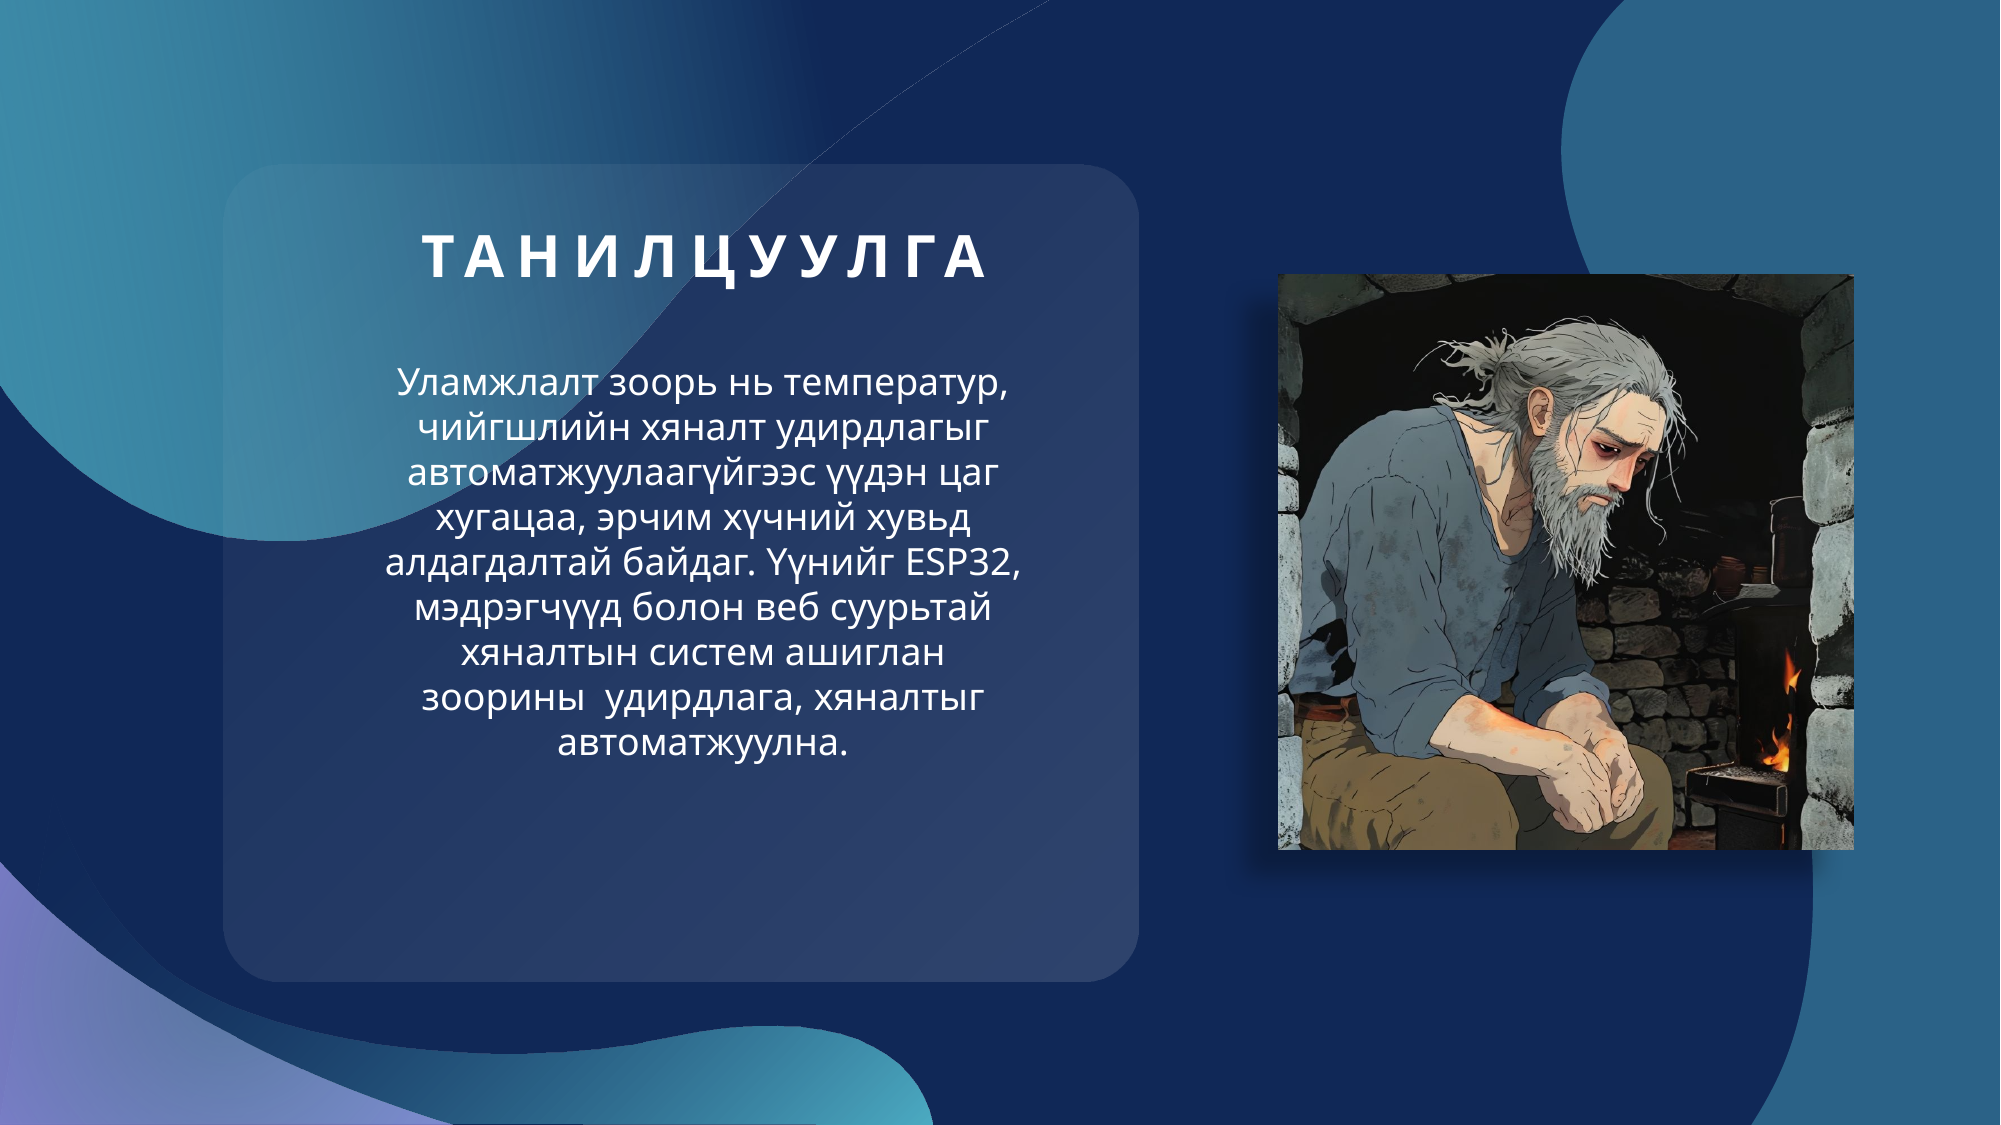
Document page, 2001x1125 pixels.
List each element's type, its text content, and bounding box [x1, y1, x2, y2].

picture [1278, 274, 1854, 851]
title Танилцуулга [343, 204, 1064, 298]
subtitle Уламжлалт зоорь нь температур, чийгшлийн хяналт удирдлагыг автоматжуулаагүйгээс үүдэн цаг хугацаа, эрчим хүчний хувьд алдагдалтай байдаг. Үүнийг ESP32, мэдрэгчүүд болон веб суурьтай хяналтын систем ашиглан зоорины удирдлага, хяналтыг автоматжуулна. [365, 350, 1042, 854]
